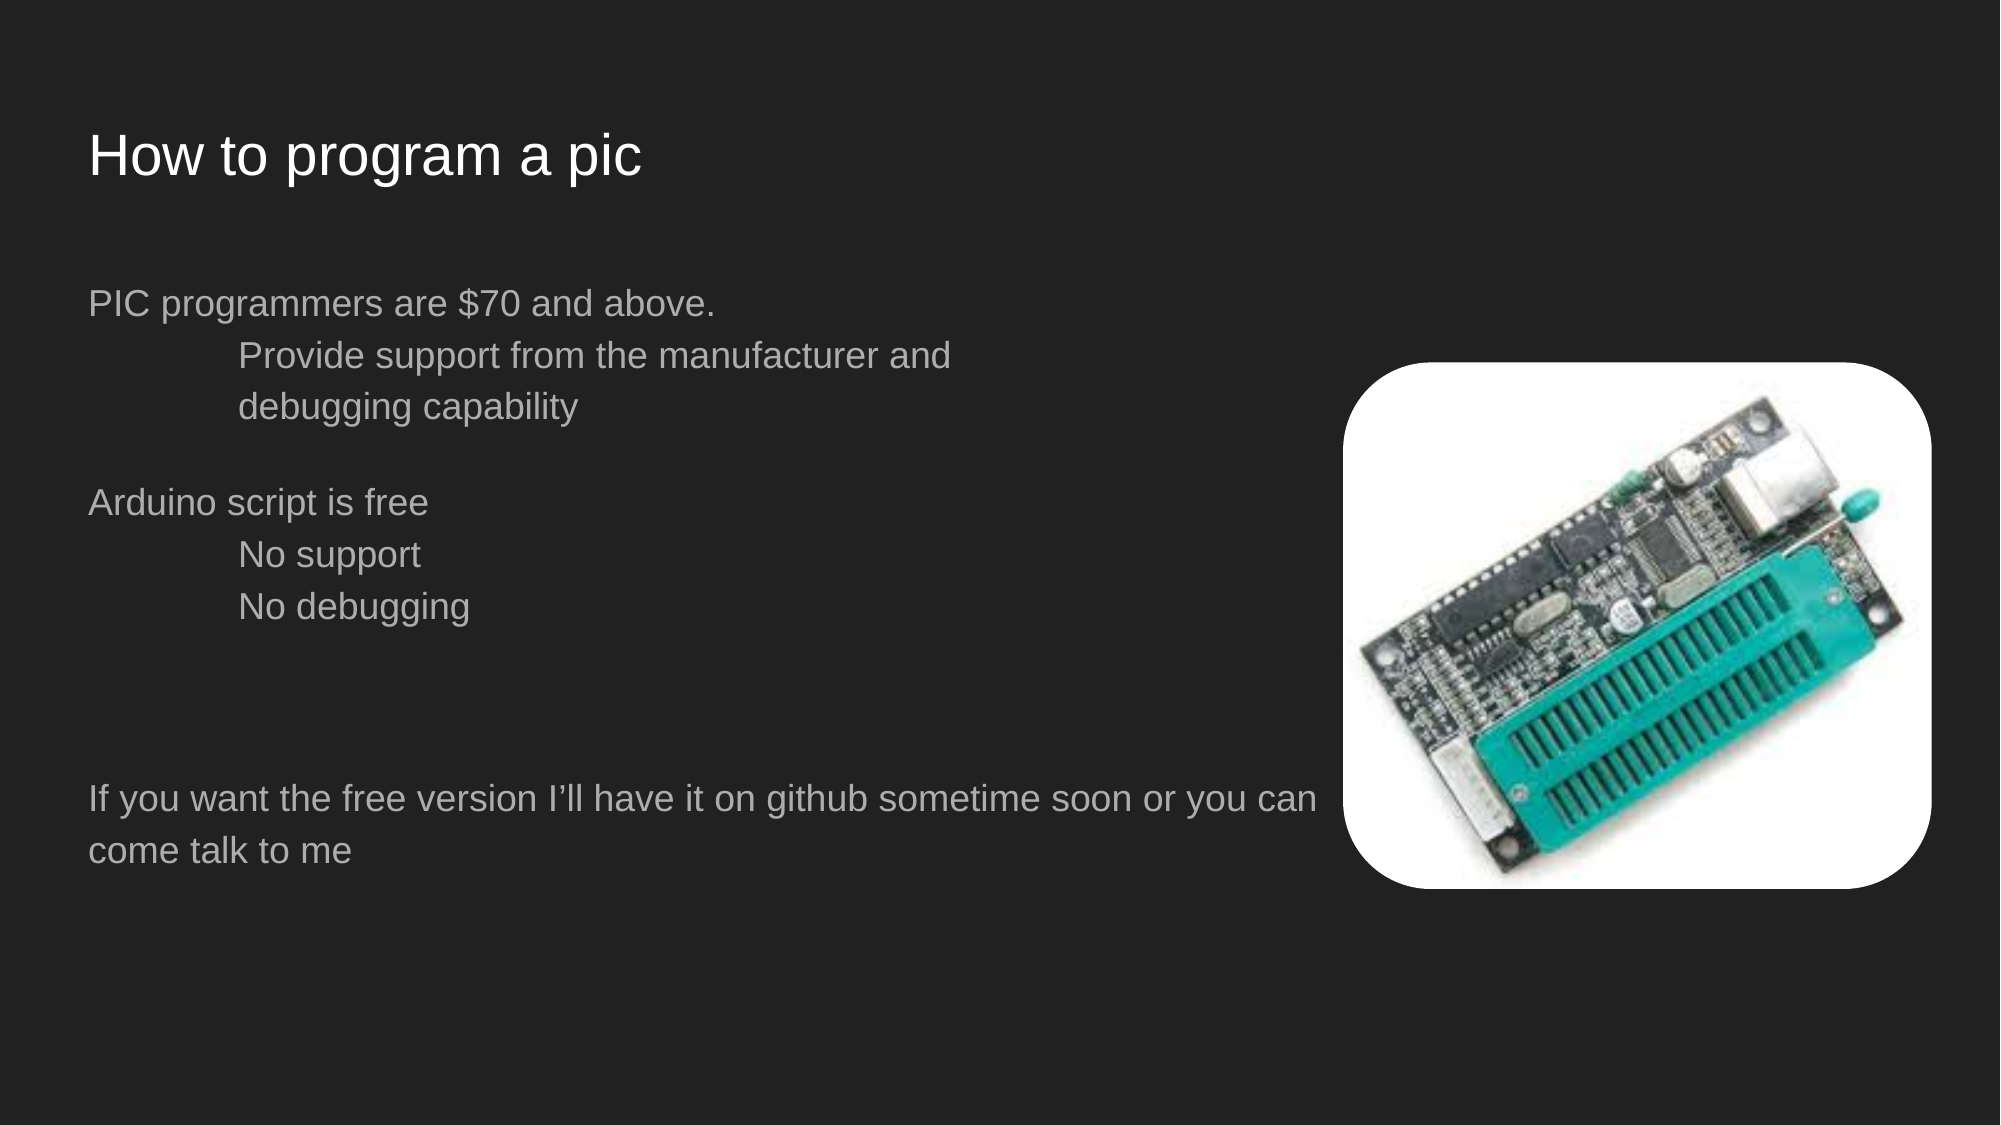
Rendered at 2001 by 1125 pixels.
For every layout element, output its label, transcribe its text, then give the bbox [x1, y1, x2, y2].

title How to program a pic [68, 97, 1932, 223]
list PIC programmers are $70 and above. Provide support from the manufacturer and debugging capability Arduino script is free No support No debugging If you want the free version I’ll have it on github sometime soon or you can come talk to me [68, 252, 1344, 1000]
picture [1342, 362, 1932, 890]
